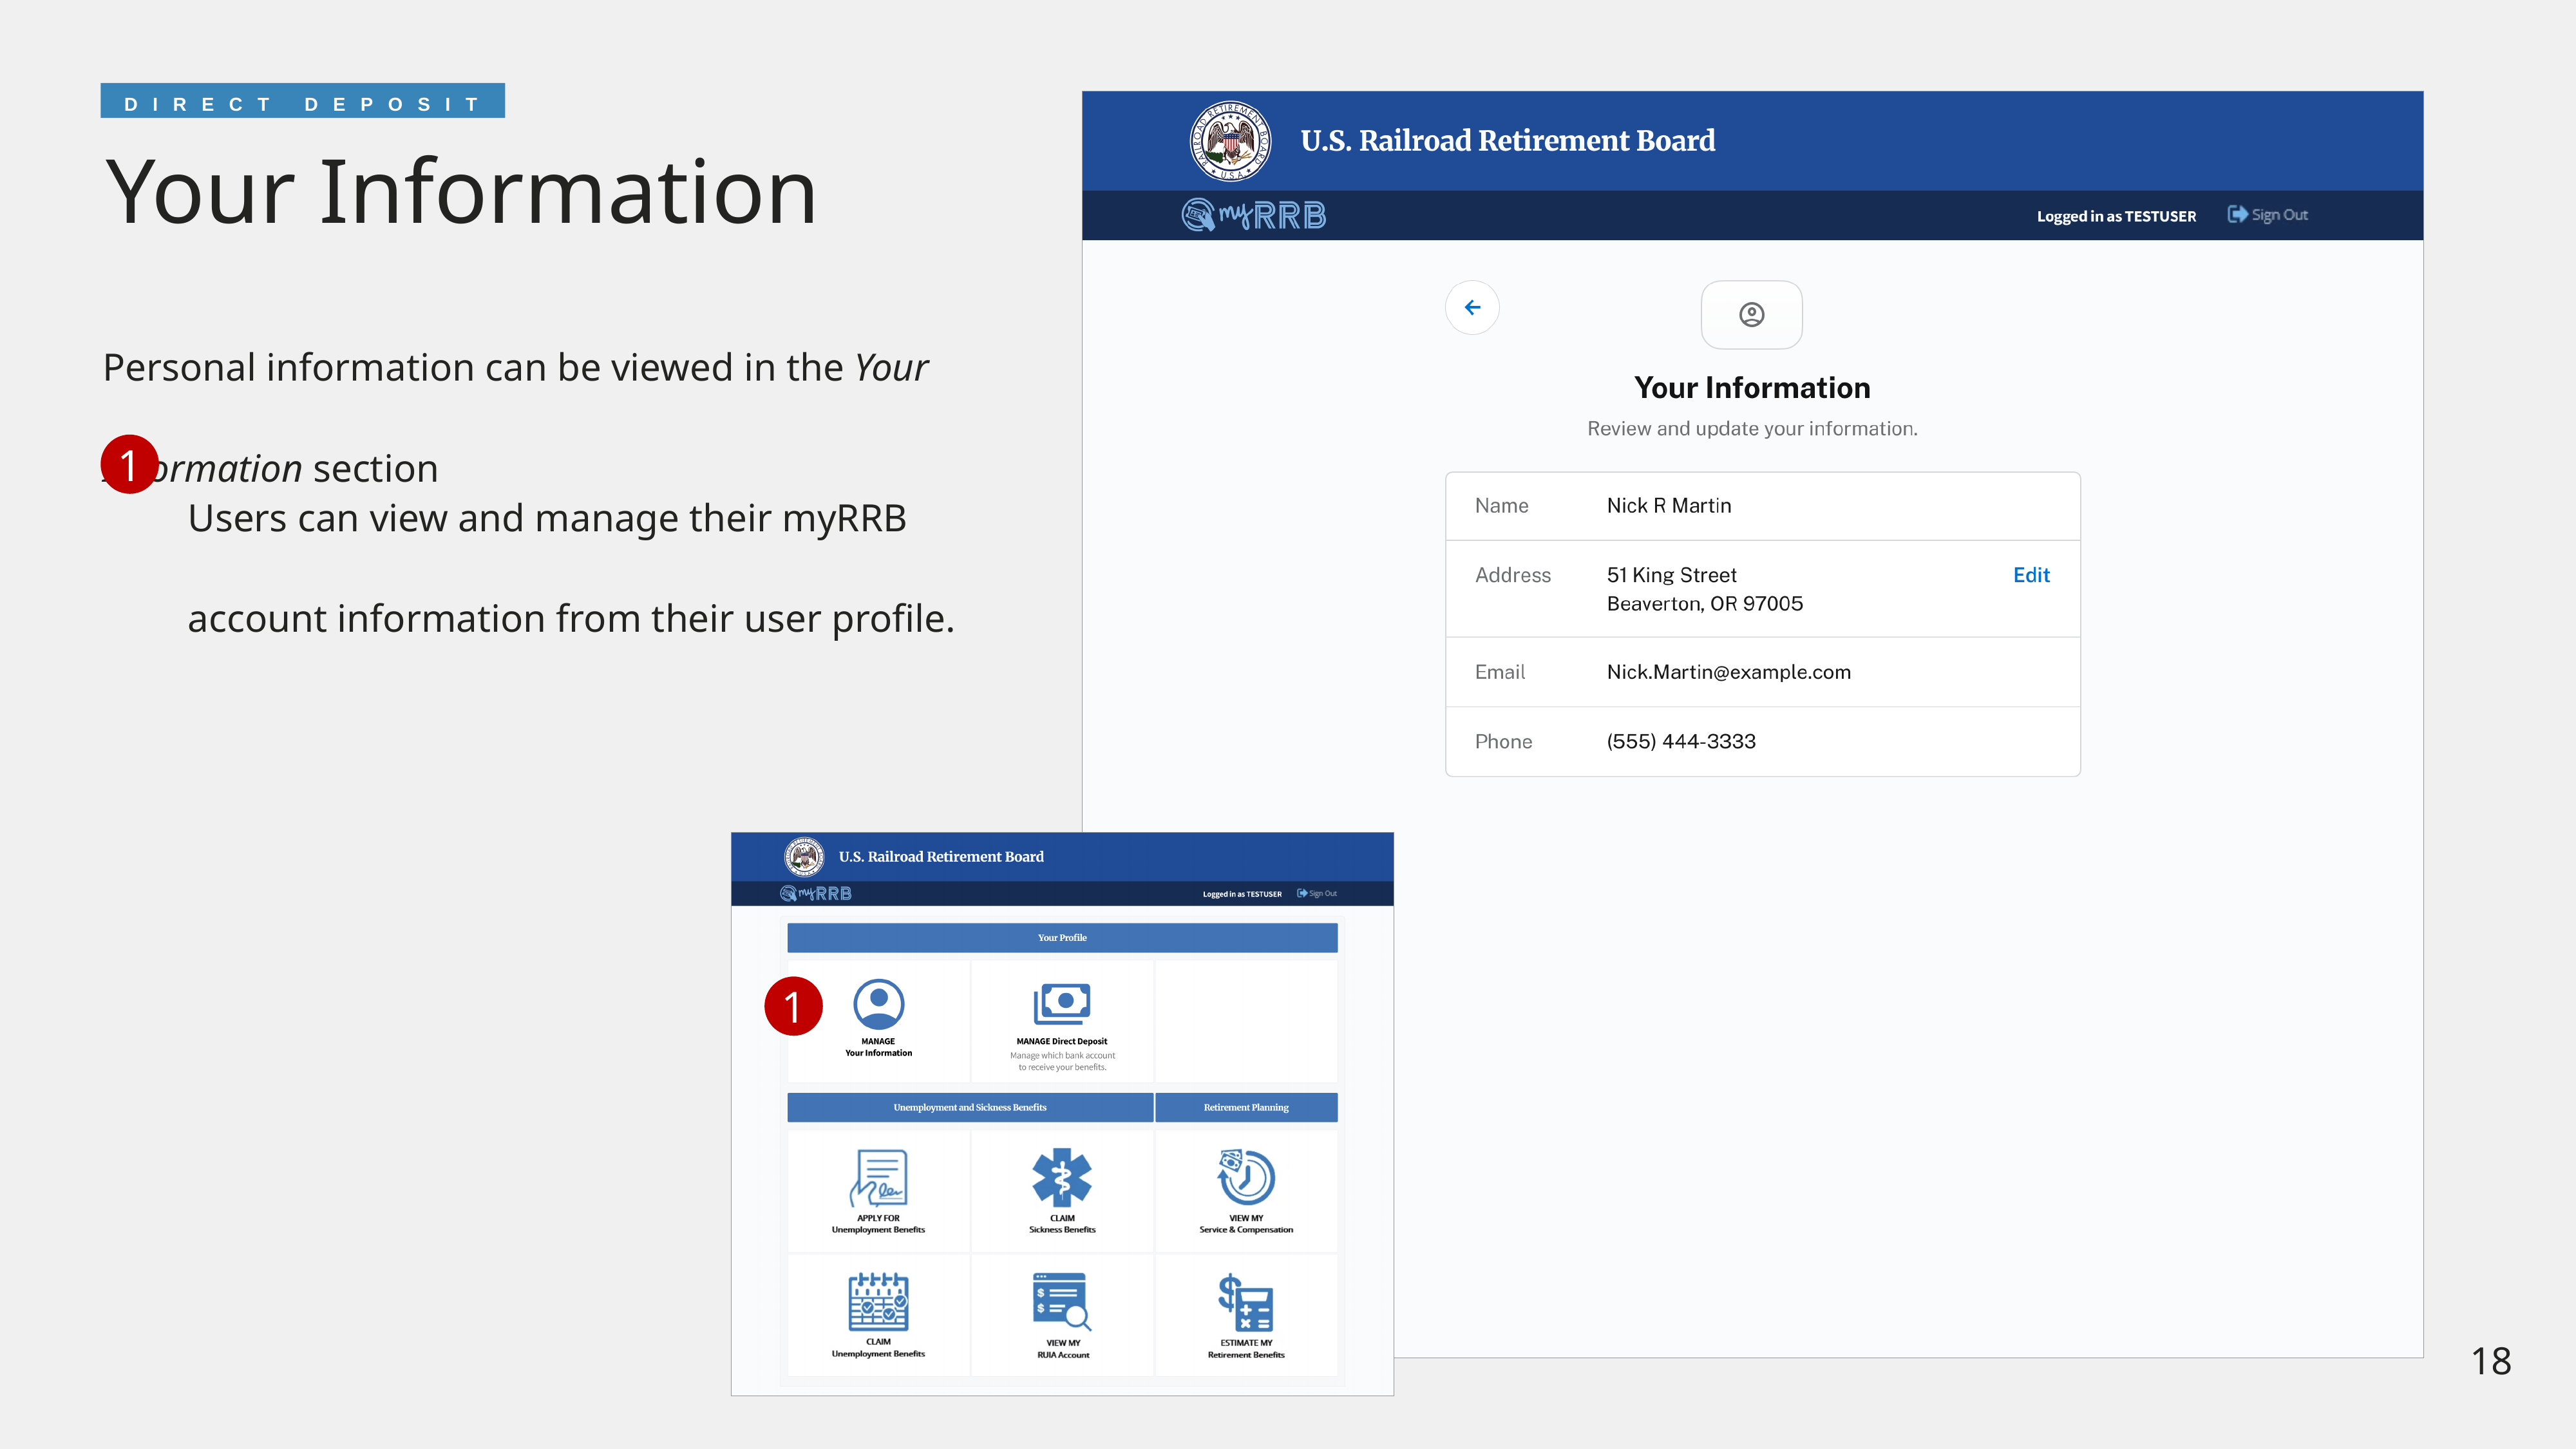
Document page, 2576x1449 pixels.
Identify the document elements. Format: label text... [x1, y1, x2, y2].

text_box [100, 82, 977, 118]
text_box Users can view and manage their myRRB account information from their user profile. [185, 435, 1044, 642]
text_box 1 [100, 434, 159, 494]
picture [731, 90, 2424, 1396]
text_box Personal information can be viewed in the Your Information section [100, 285, 958, 491]
text_box 18 [2468, 1334, 2517, 1384]
text_box Your Information [100, 129, 1082, 247]
